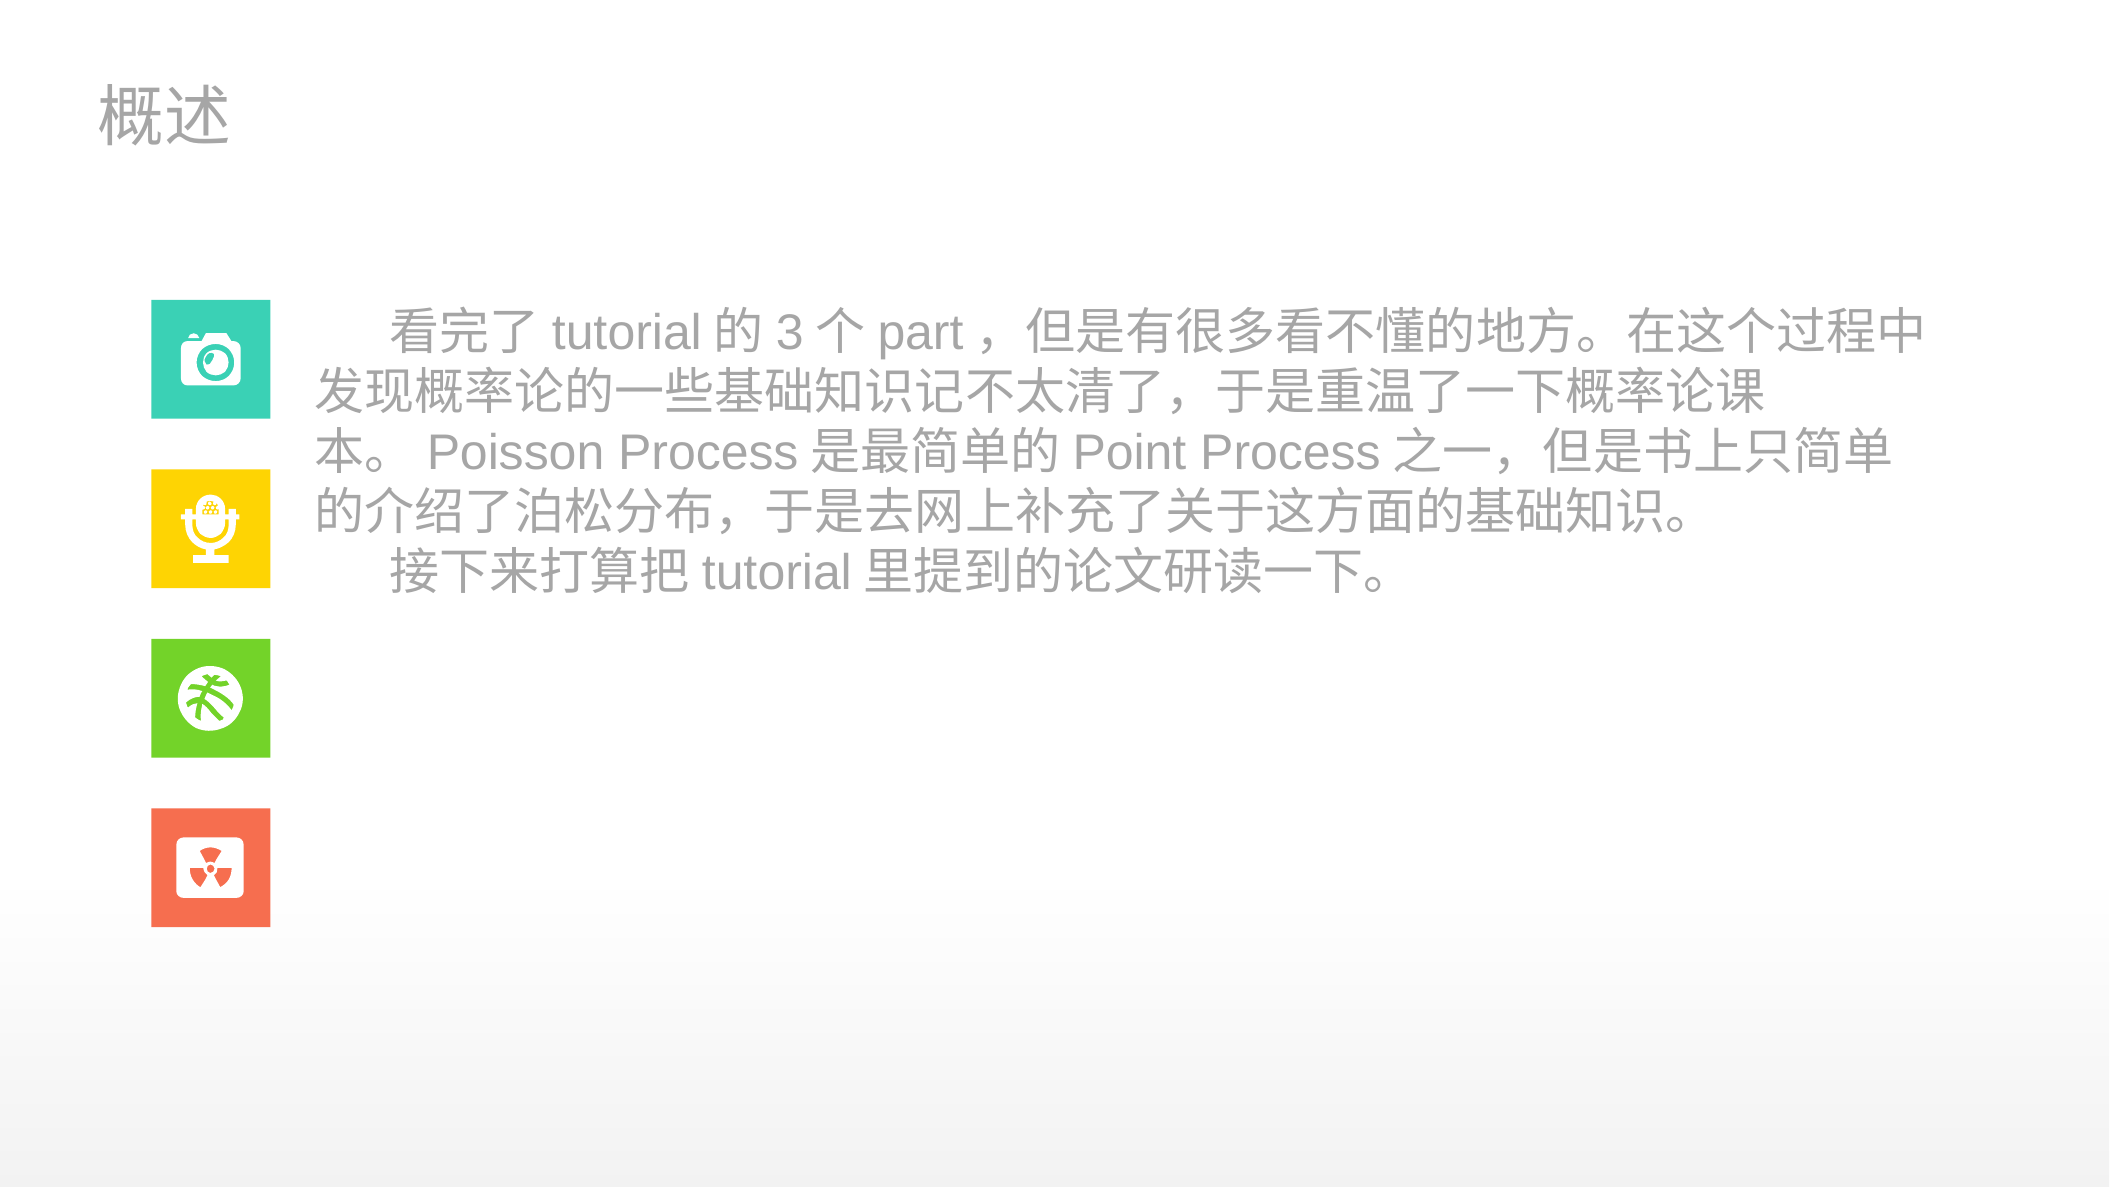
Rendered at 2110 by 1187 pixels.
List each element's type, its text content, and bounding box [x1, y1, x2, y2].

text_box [151, 299, 271, 419]
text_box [151, 469, 271, 589]
text_box 概述 [97, 73, 746, 154]
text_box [151, 638, 271, 758]
text_box 看完了tutorial的3个part，但是有很多看不懂的地方。在这个过程中发现概率论的一些基础知识记不太清了，于是重温了一下概率论课本。Poisson Process是最简单的Point Process之一，但是书上只简单的介绍了泊松分布，于是去网上补充了关于这方面的基础知识。 接下来打算把tutorial里提到的论文研读一下。 [314, 299, 1932, 600]
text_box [151, 808, 271, 928]
